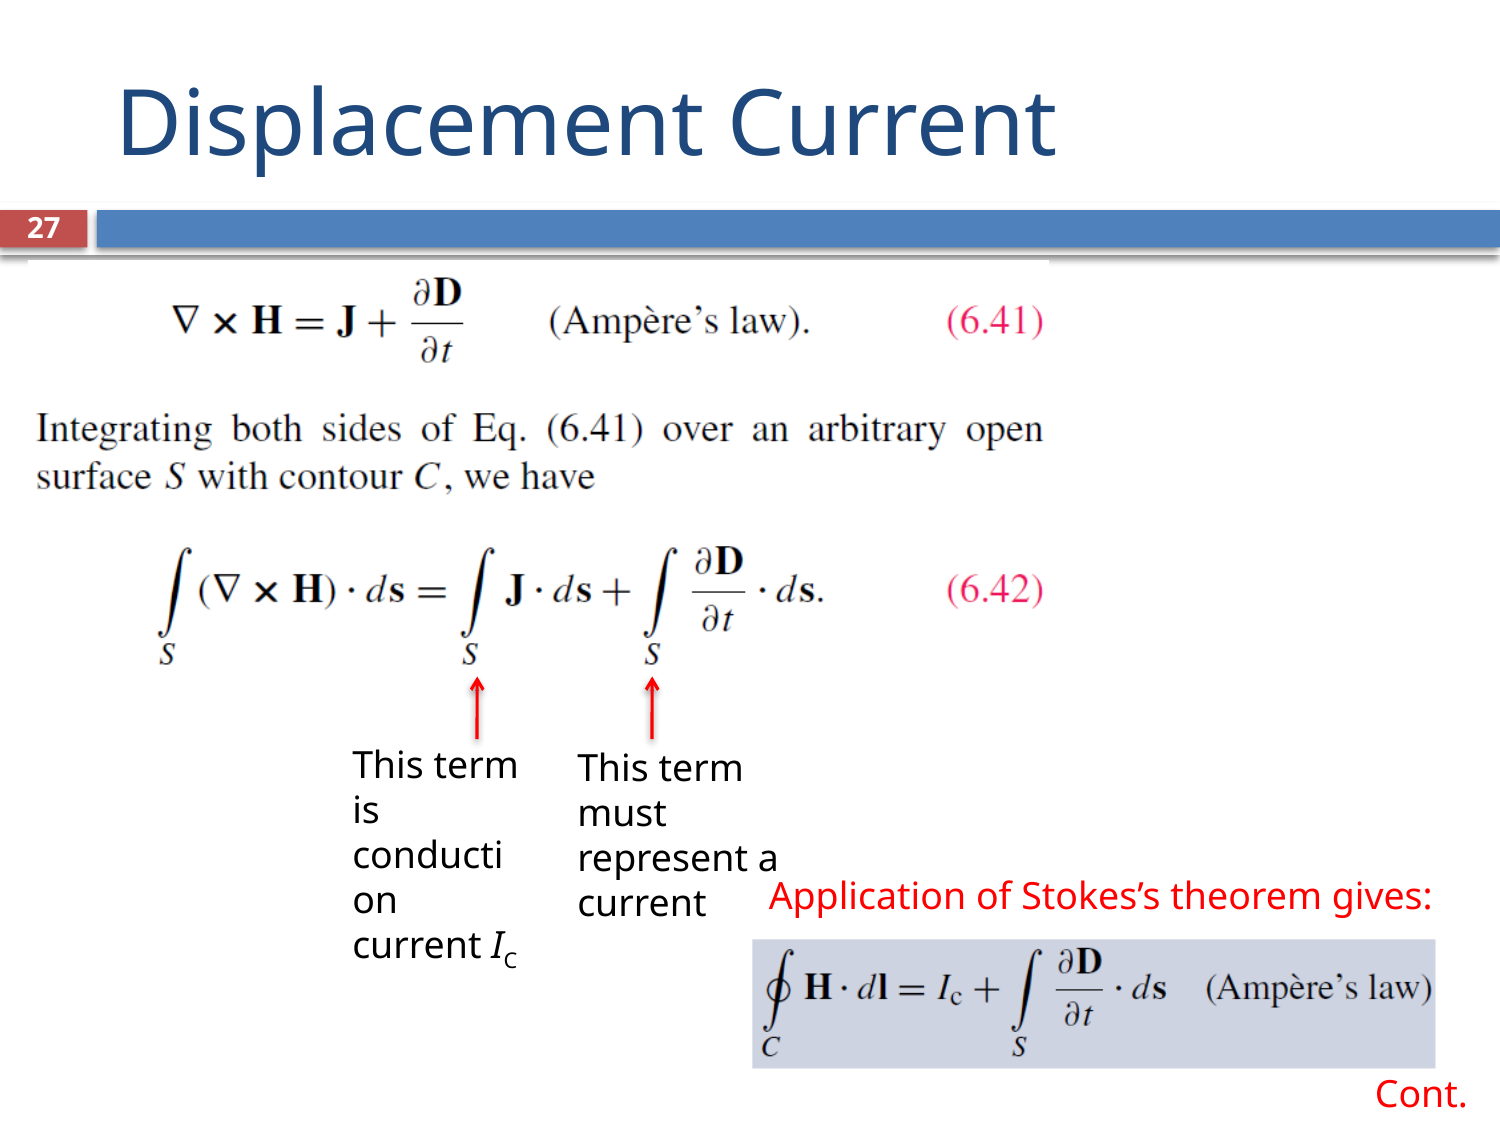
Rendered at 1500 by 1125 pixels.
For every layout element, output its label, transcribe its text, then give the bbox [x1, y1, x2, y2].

text_box This term must represent a current [562, 736, 825, 932]
picture [749, 937, 1438, 1071]
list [27, 259, 1050, 675]
text_box Cont. [1360, 1062, 1483, 1123]
text_box This term is conduction current IC [337, 734, 538, 980]
slide_number 27 [0, 208, 88, 249]
title Displacement Current [100, 37, 1438, 200]
text_box Application of Stokes’s theorem gives: [754, 864, 1449, 925]
